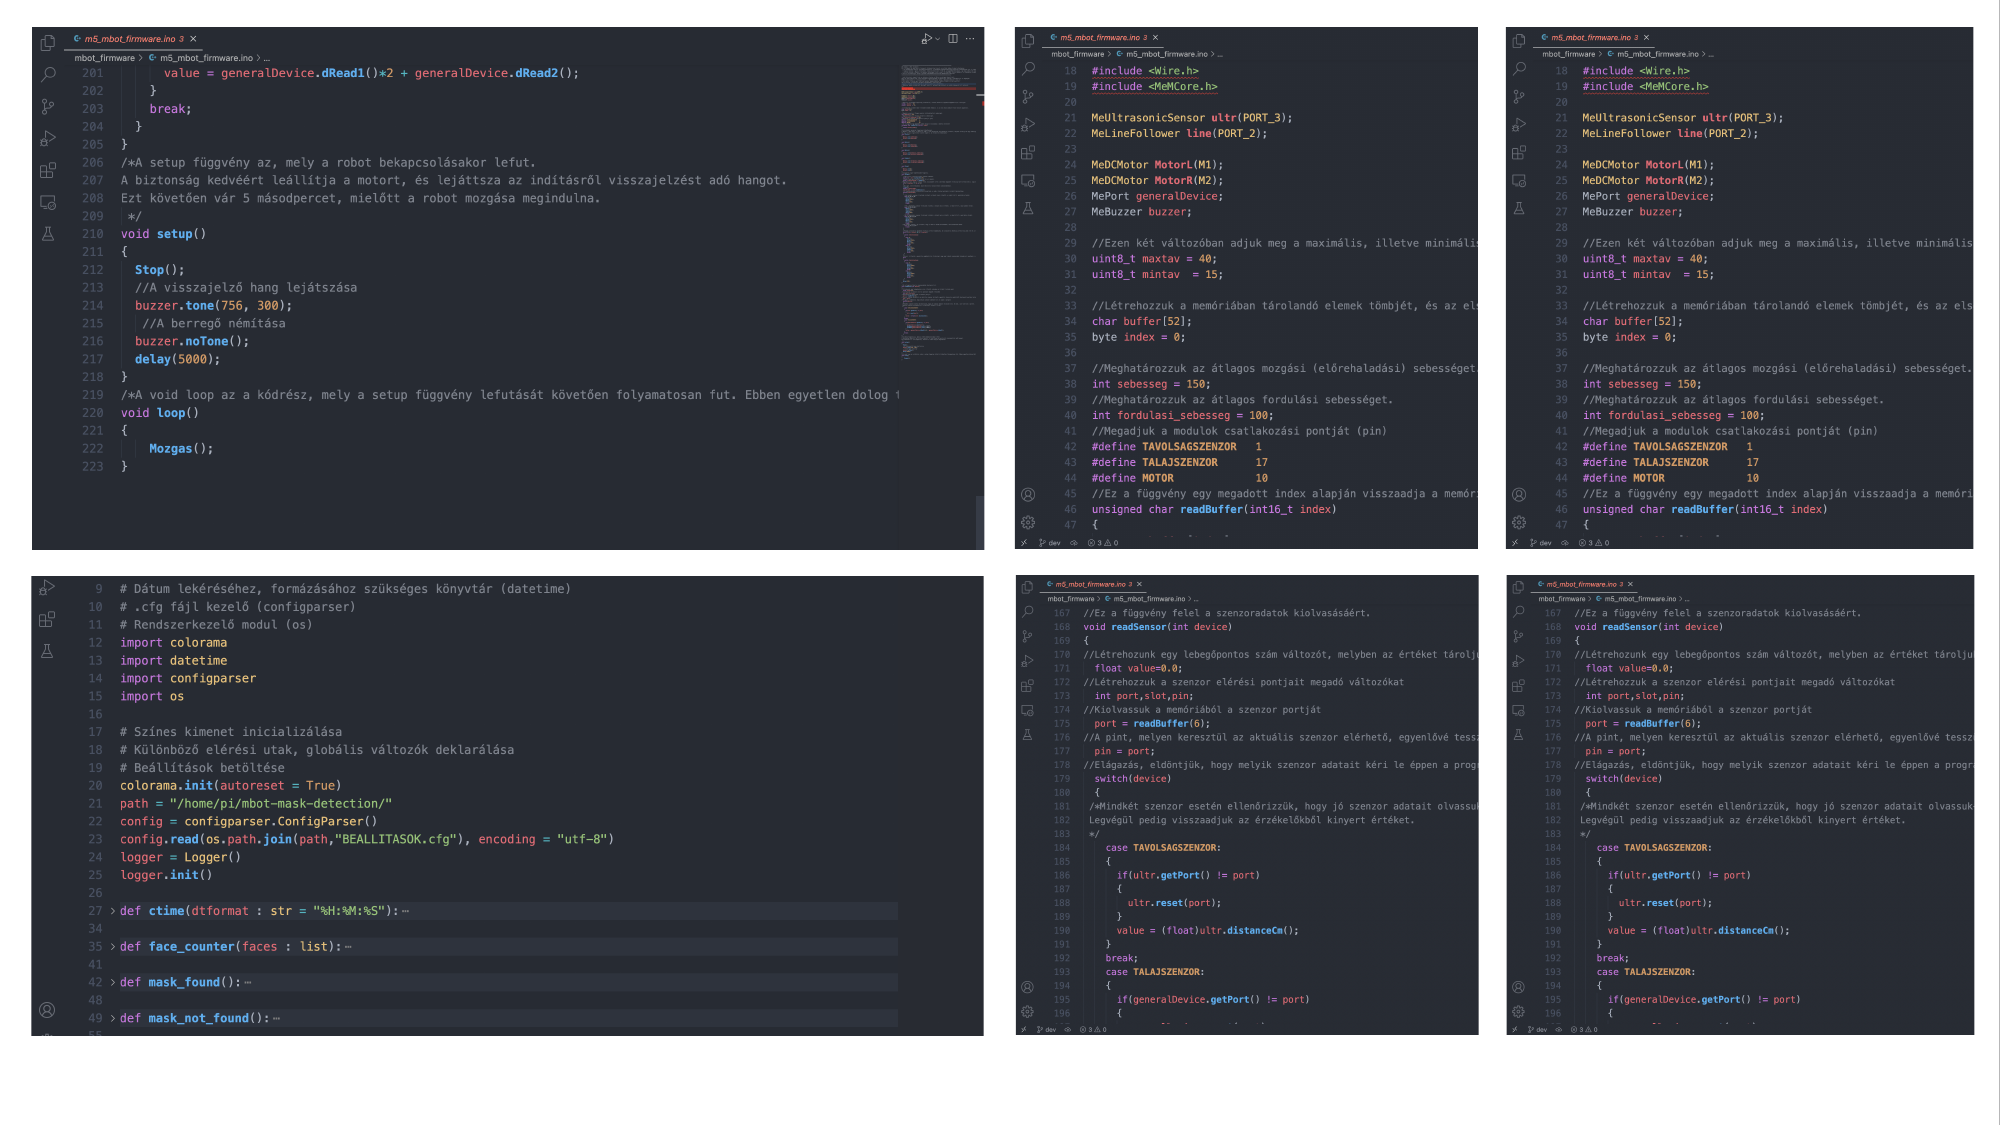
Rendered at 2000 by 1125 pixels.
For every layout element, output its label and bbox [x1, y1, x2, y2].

picture [1506, 575, 1975, 1035]
picture [31, 26, 985, 550]
picture [1505, 26, 1974, 550]
picture [1014, 26, 1479, 550]
picture [1015, 575, 1479, 1035]
picture [31, 576, 984, 1036]
text_box [0, 0, 2000, 1125]
